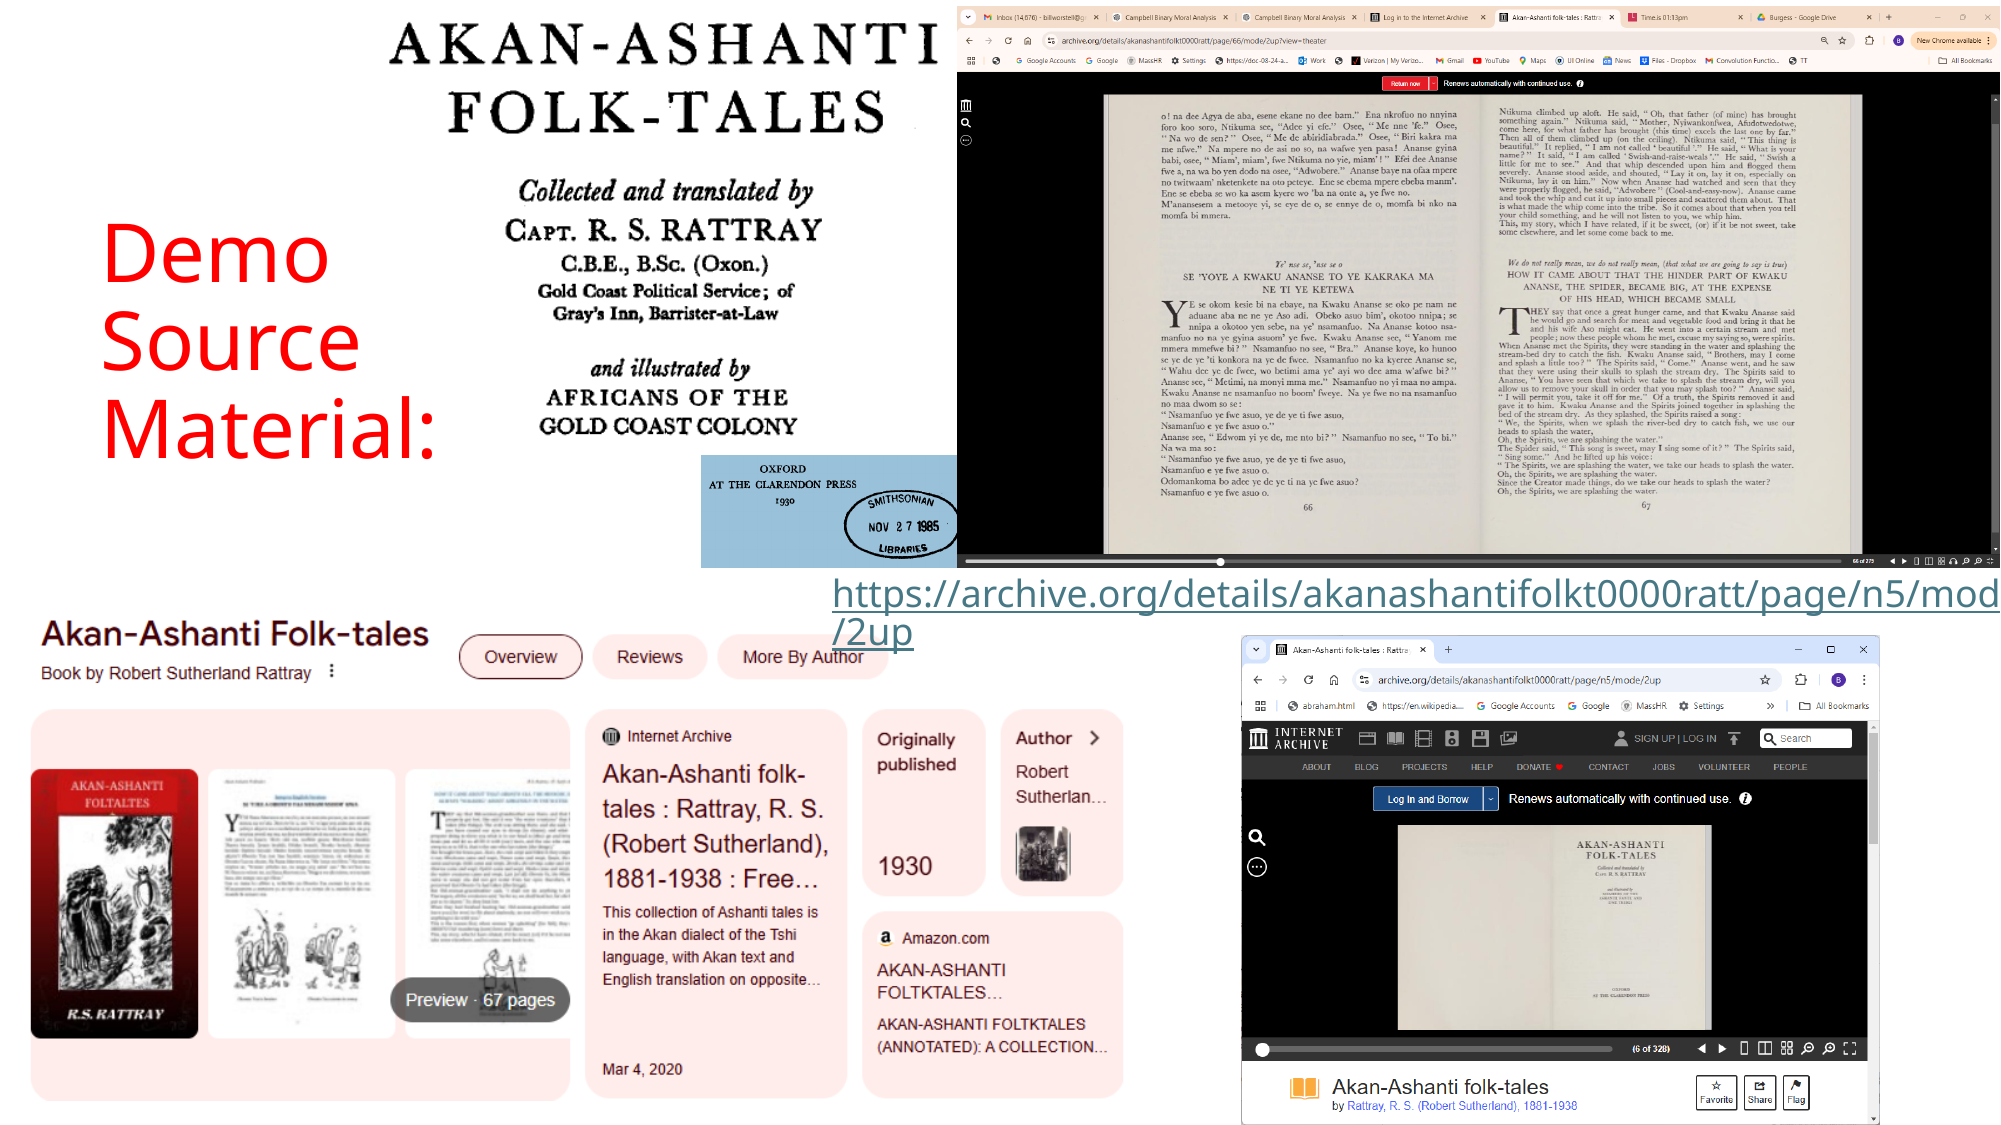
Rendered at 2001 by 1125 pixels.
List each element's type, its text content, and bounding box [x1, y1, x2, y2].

picture [373, 6, 2000, 568]
text_box https://archive.org/details/akanashantifolkt0000ratt/page/n5/mode/2up [817, 568, 2000, 674]
title Demo Source Material: [85, 176, 461, 512]
picture [1241, 634, 1881, 1125]
picture [20, 591, 1127, 1102]
